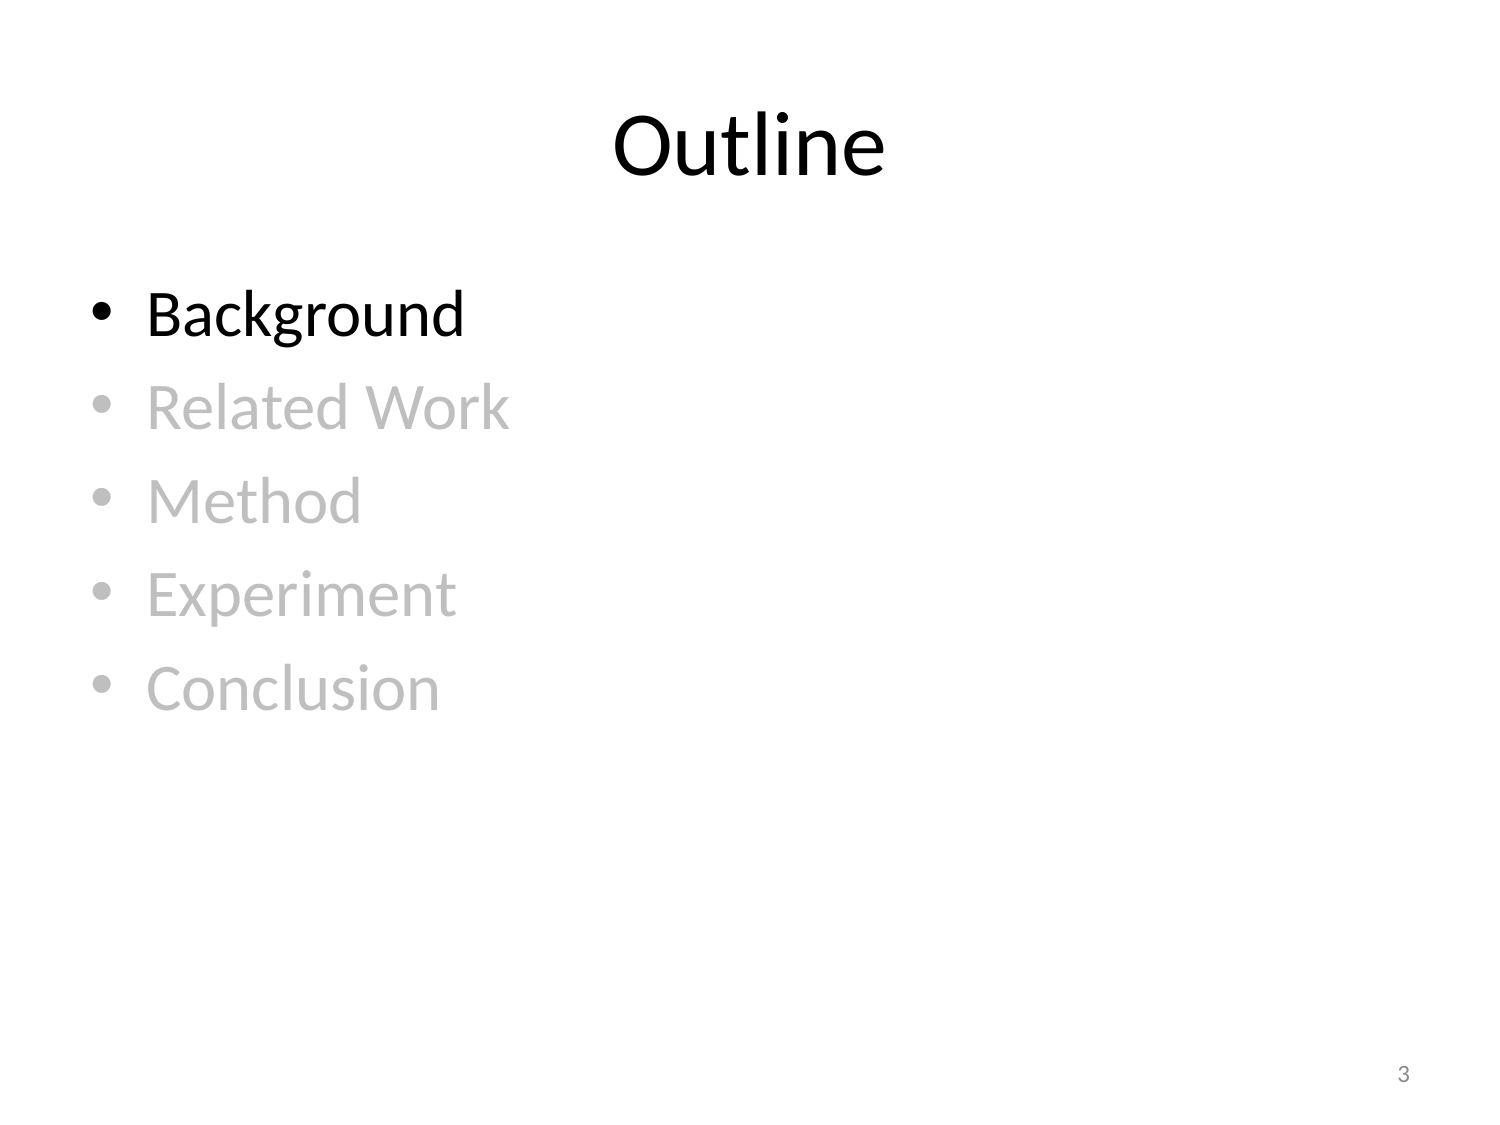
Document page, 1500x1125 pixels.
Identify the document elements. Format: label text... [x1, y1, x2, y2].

list Background Related Work Method Experiment Conclusion [75, 262, 1425, 1005]
slide_number 2 [1074, 1042, 1425, 1103]
title Outline [75, 45, 1425, 233]
